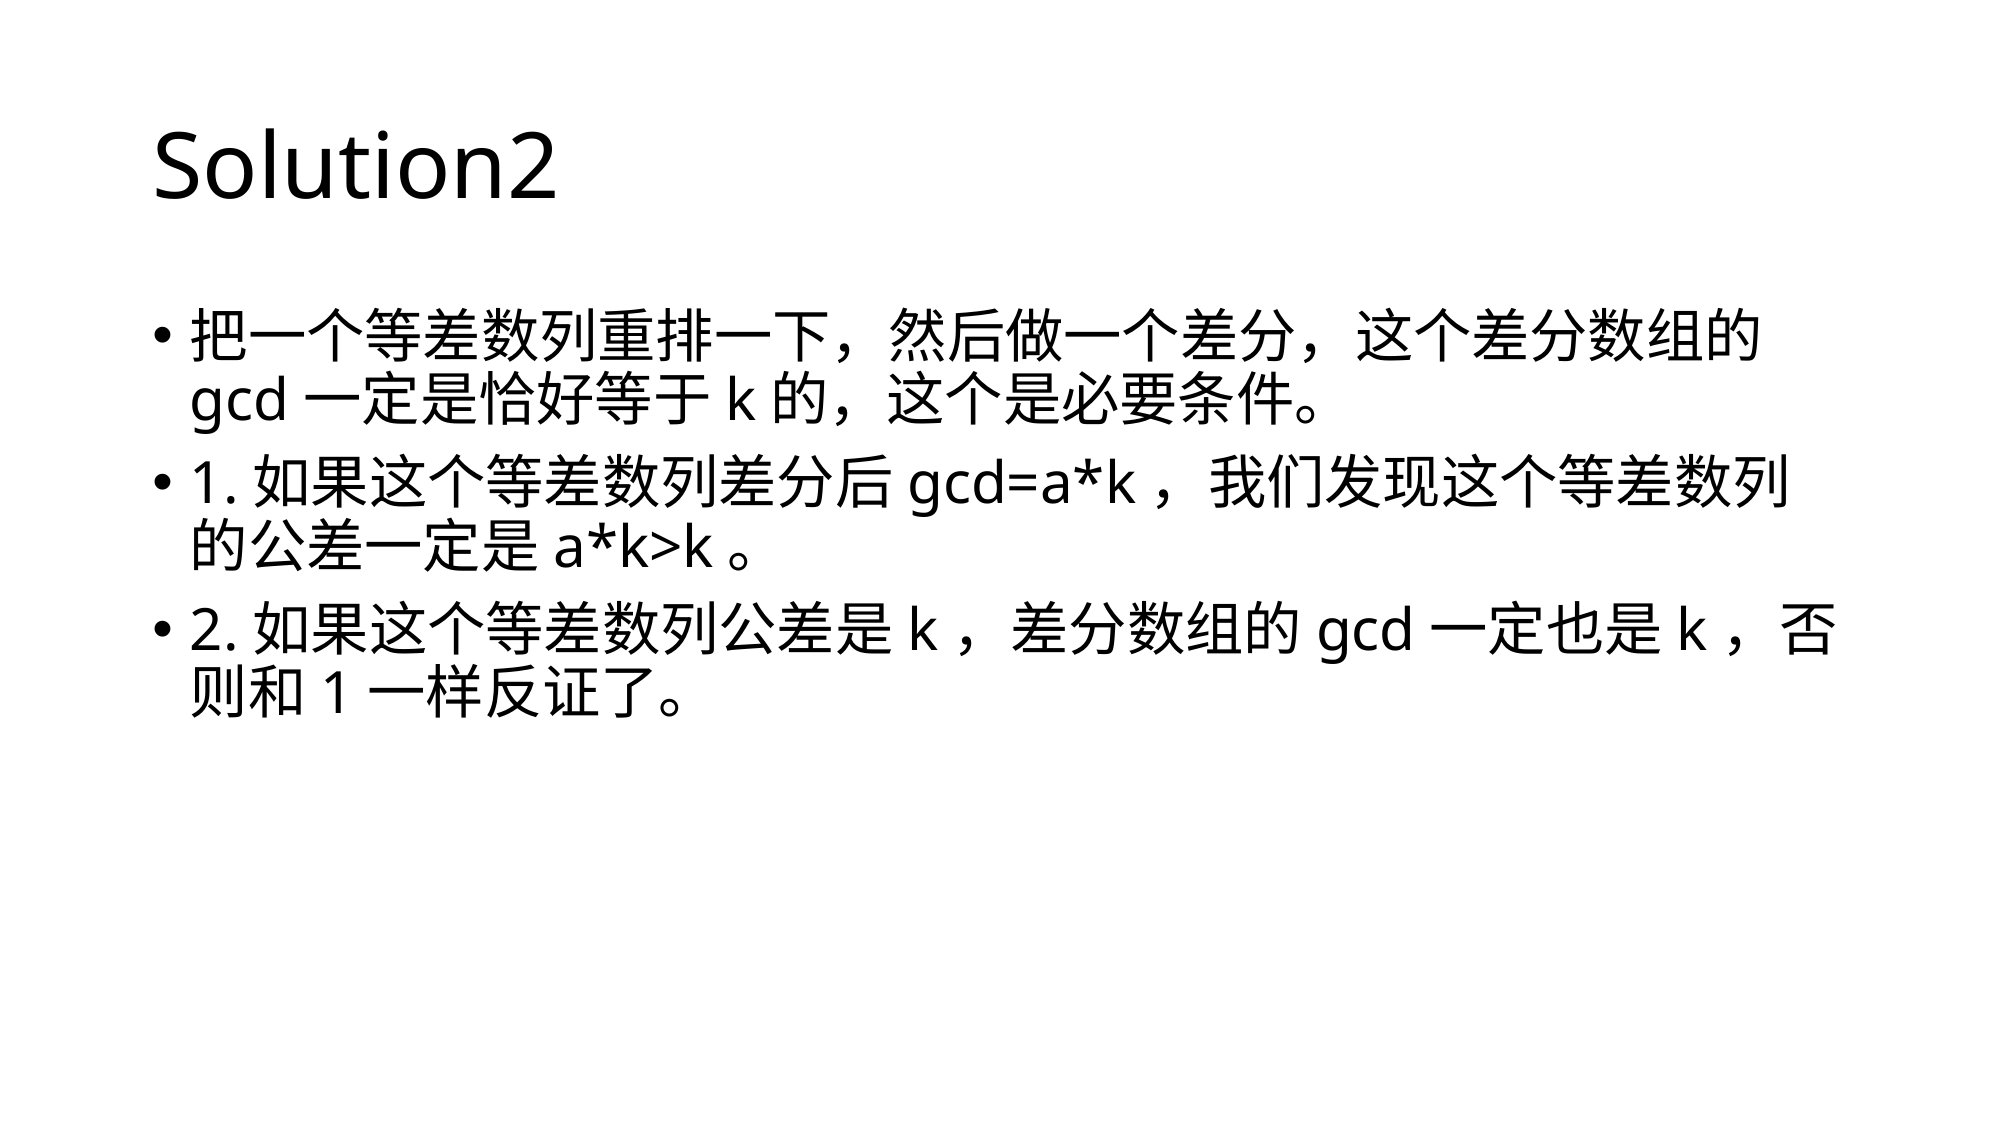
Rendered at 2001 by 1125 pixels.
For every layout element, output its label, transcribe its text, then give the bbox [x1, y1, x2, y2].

list 把一个等差数列重排一下，然后做一个差分，这个差分数组的gcd一定是恰好等于k的，这个是必要条件。 1.如果这个等差数列差分后gcd=a*k，我们发现这个等差数列的公差一定是a*k>k。 2.如果这个等差数列公差是k，差分数组的gcd一定也是k，否则和1一样反证了。 [137, 299, 1863, 1014]
title Solution2 [137, 59, 1863, 278]
